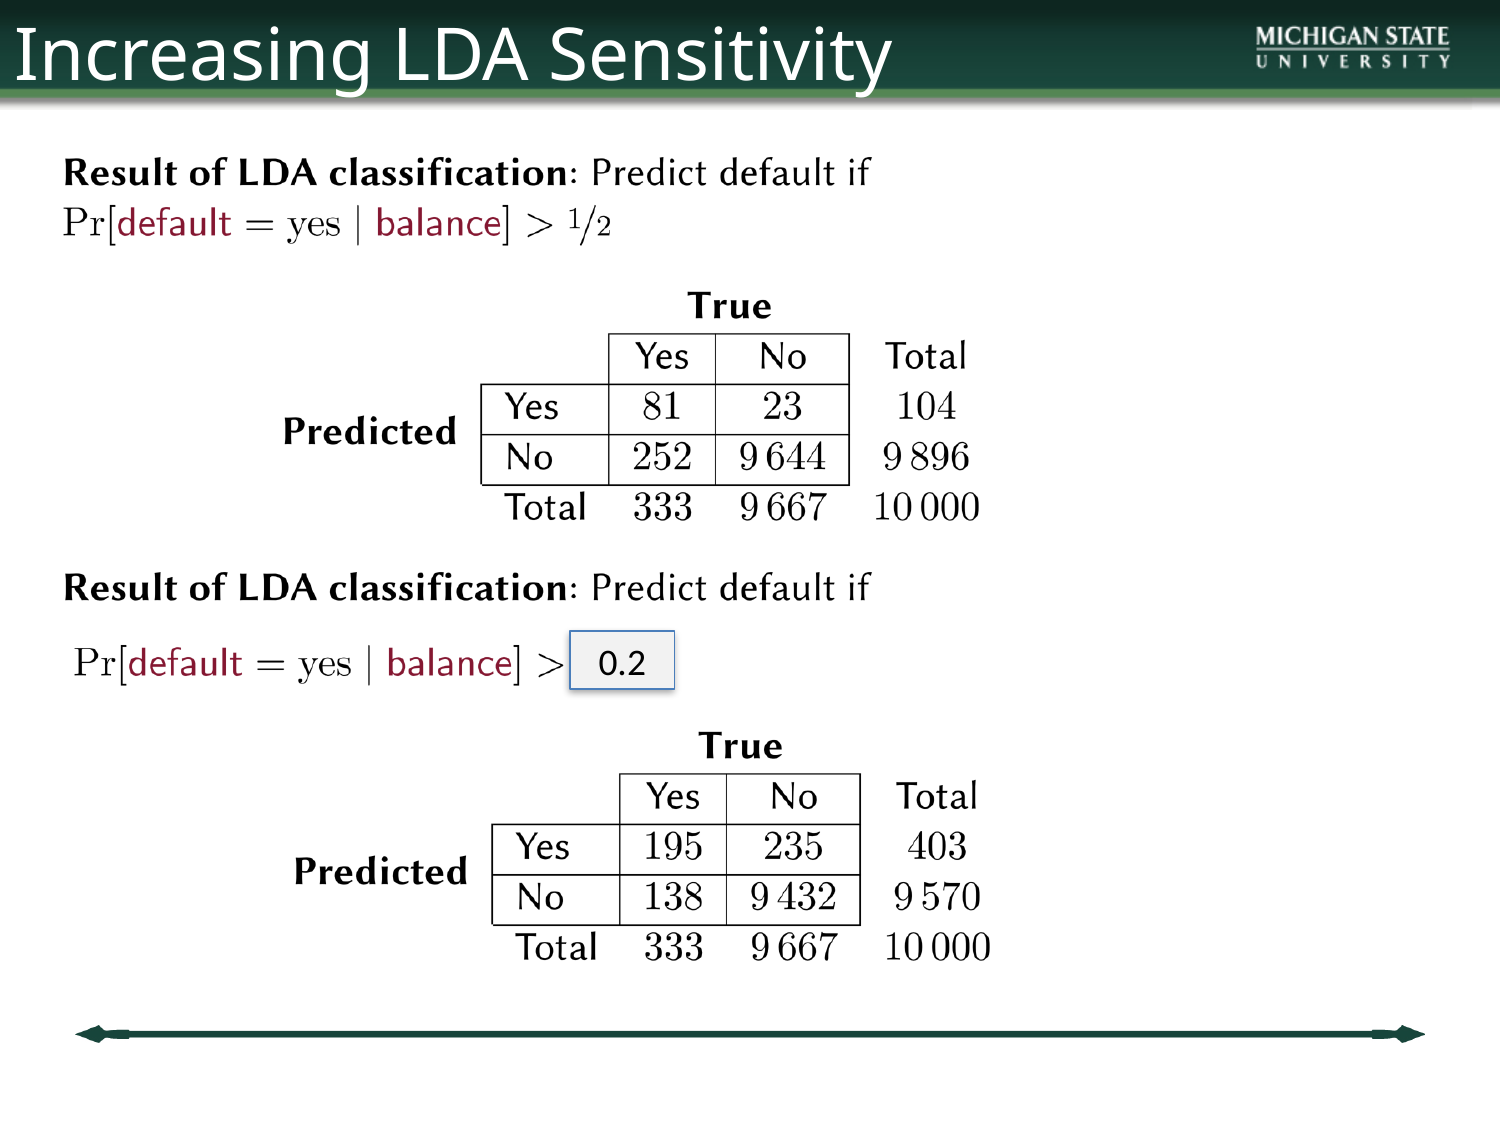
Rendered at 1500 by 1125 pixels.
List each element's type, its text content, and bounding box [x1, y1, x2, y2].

picture [50, 630, 1031, 1018]
picture [39, 132, 1020, 610]
picture [1302, 0, 1500, 110]
picture [75, 1025, 1425, 1043]
text_box Increasing LDA Sensitivity [0, 0, 1302, 120]
